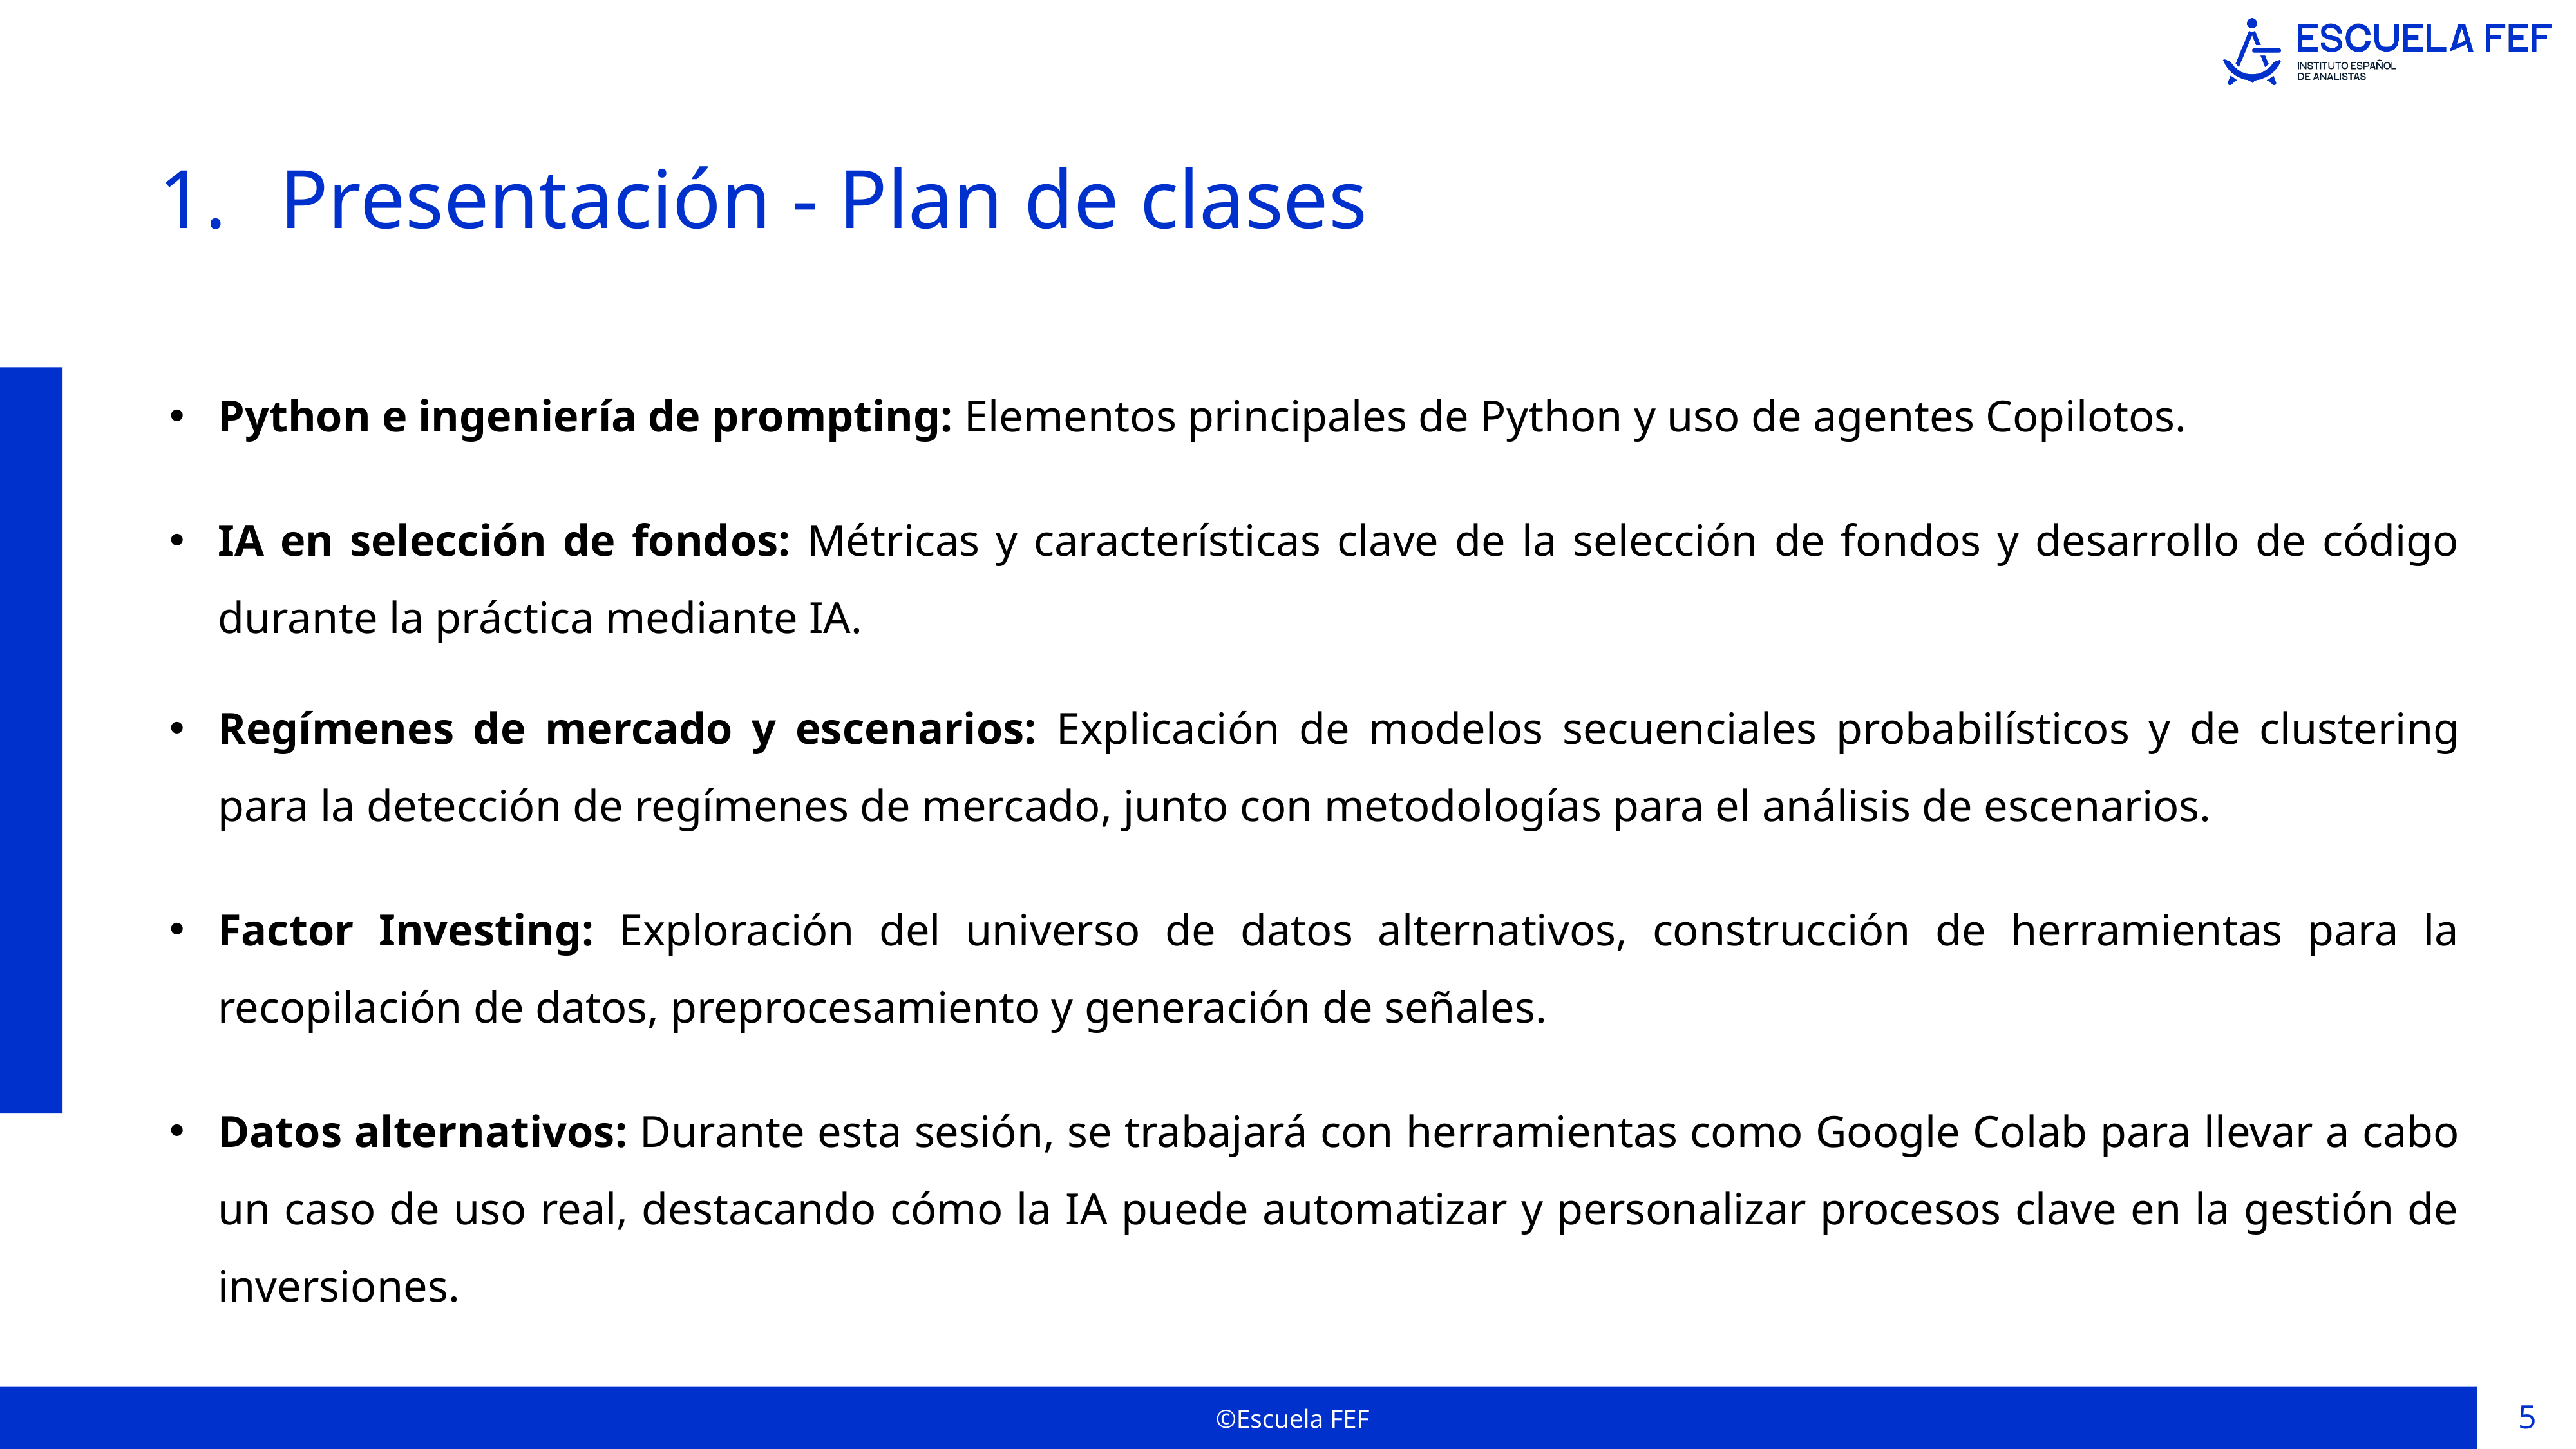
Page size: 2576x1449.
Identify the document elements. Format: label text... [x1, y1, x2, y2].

picture [2223, 18, 2552, 85]
text_box Python e ingeniería de prompting: Elementos principales de Python y uso de agentes Copilotos. IA en selección de fondos: Métricas y características clave de la selección de fondos y desarrollo de código durante la práctica mediante IA. Regímenes de mercado y escenarios: Explicación de modelos secuenciales probabilísticos y de clustering para la detección de regímenes de mercado, junto con metodologías para el análisis de escenarios. Factor Investing: Exploración del universo de datos alternativos, construcción de herramientas para la recopilación de datos, preprocesamiento y generación de señales. Datos alternativos: Durante esta sesión, se trabajará con herramientas como Google Colab para llevar a cabo un caso de uso real, destacando cómo la IA puede automatizar y personalizar procesos clave en la gestión de inversiones. [169, 363, 2462, 1402]
text_box Presentación - Plan de clases [149, 142, 1484, 249]
text_box [0, 367, 63, 1114]
